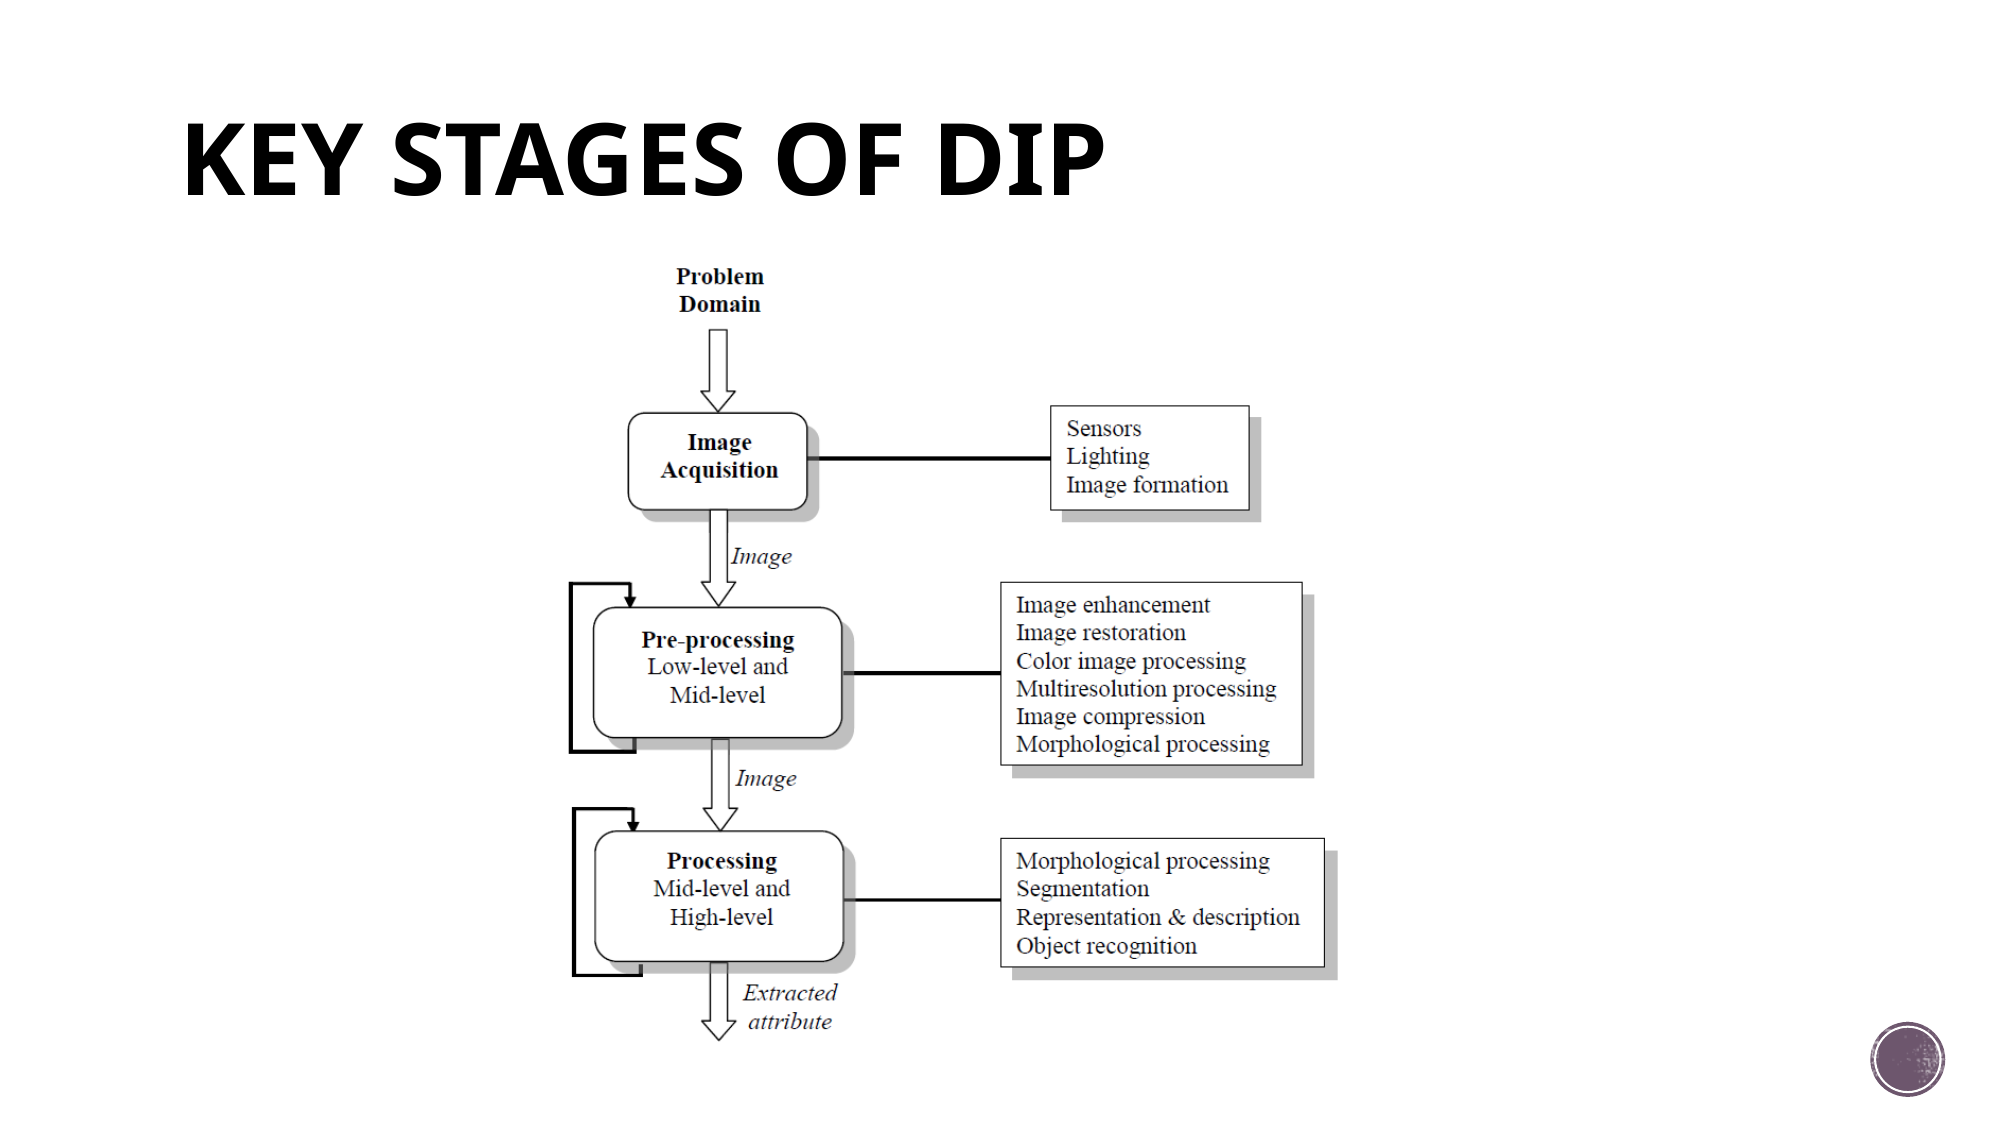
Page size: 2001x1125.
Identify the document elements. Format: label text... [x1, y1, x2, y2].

picture [471, 248, 1445, 1059]
title KEY STAGES OF DIP [164, 30, 1815, 295]
